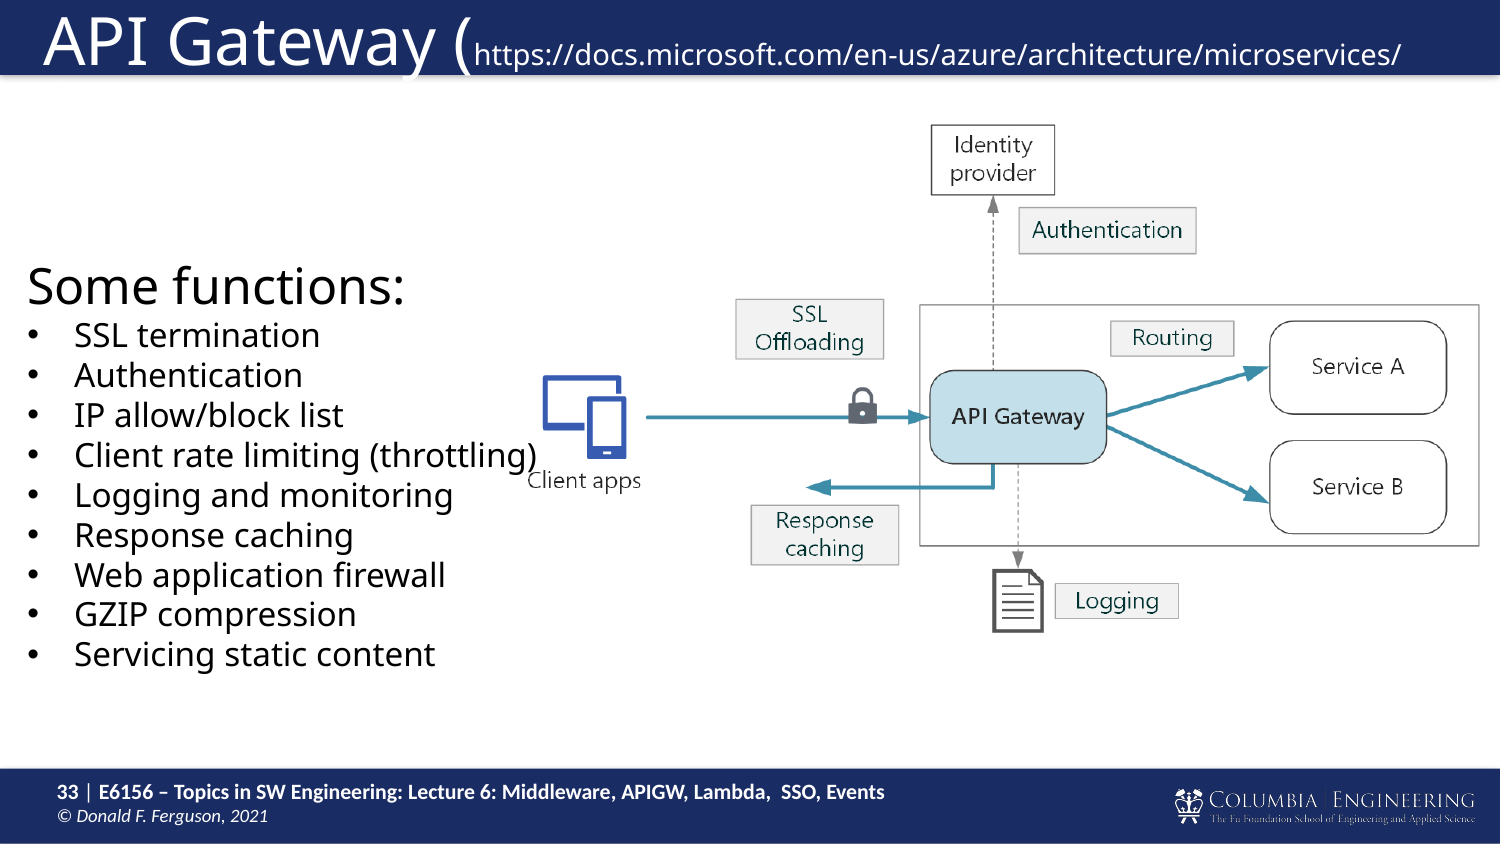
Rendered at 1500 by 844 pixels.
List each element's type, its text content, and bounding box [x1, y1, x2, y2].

picture [487, 121, 1480, 633]
text_box Some functions: SSL termination Authentication IP allow/block list Client rate limiting (throttling) Logging and monitoring Response caching Web application firewall GZIP compression Servicing static content [12, 246, 770, 681]
title API Gateway (https://docs.microsoft.com/en-us/azure/architecture/microservices/design/gateway) [28, 0, 1450, 73]
